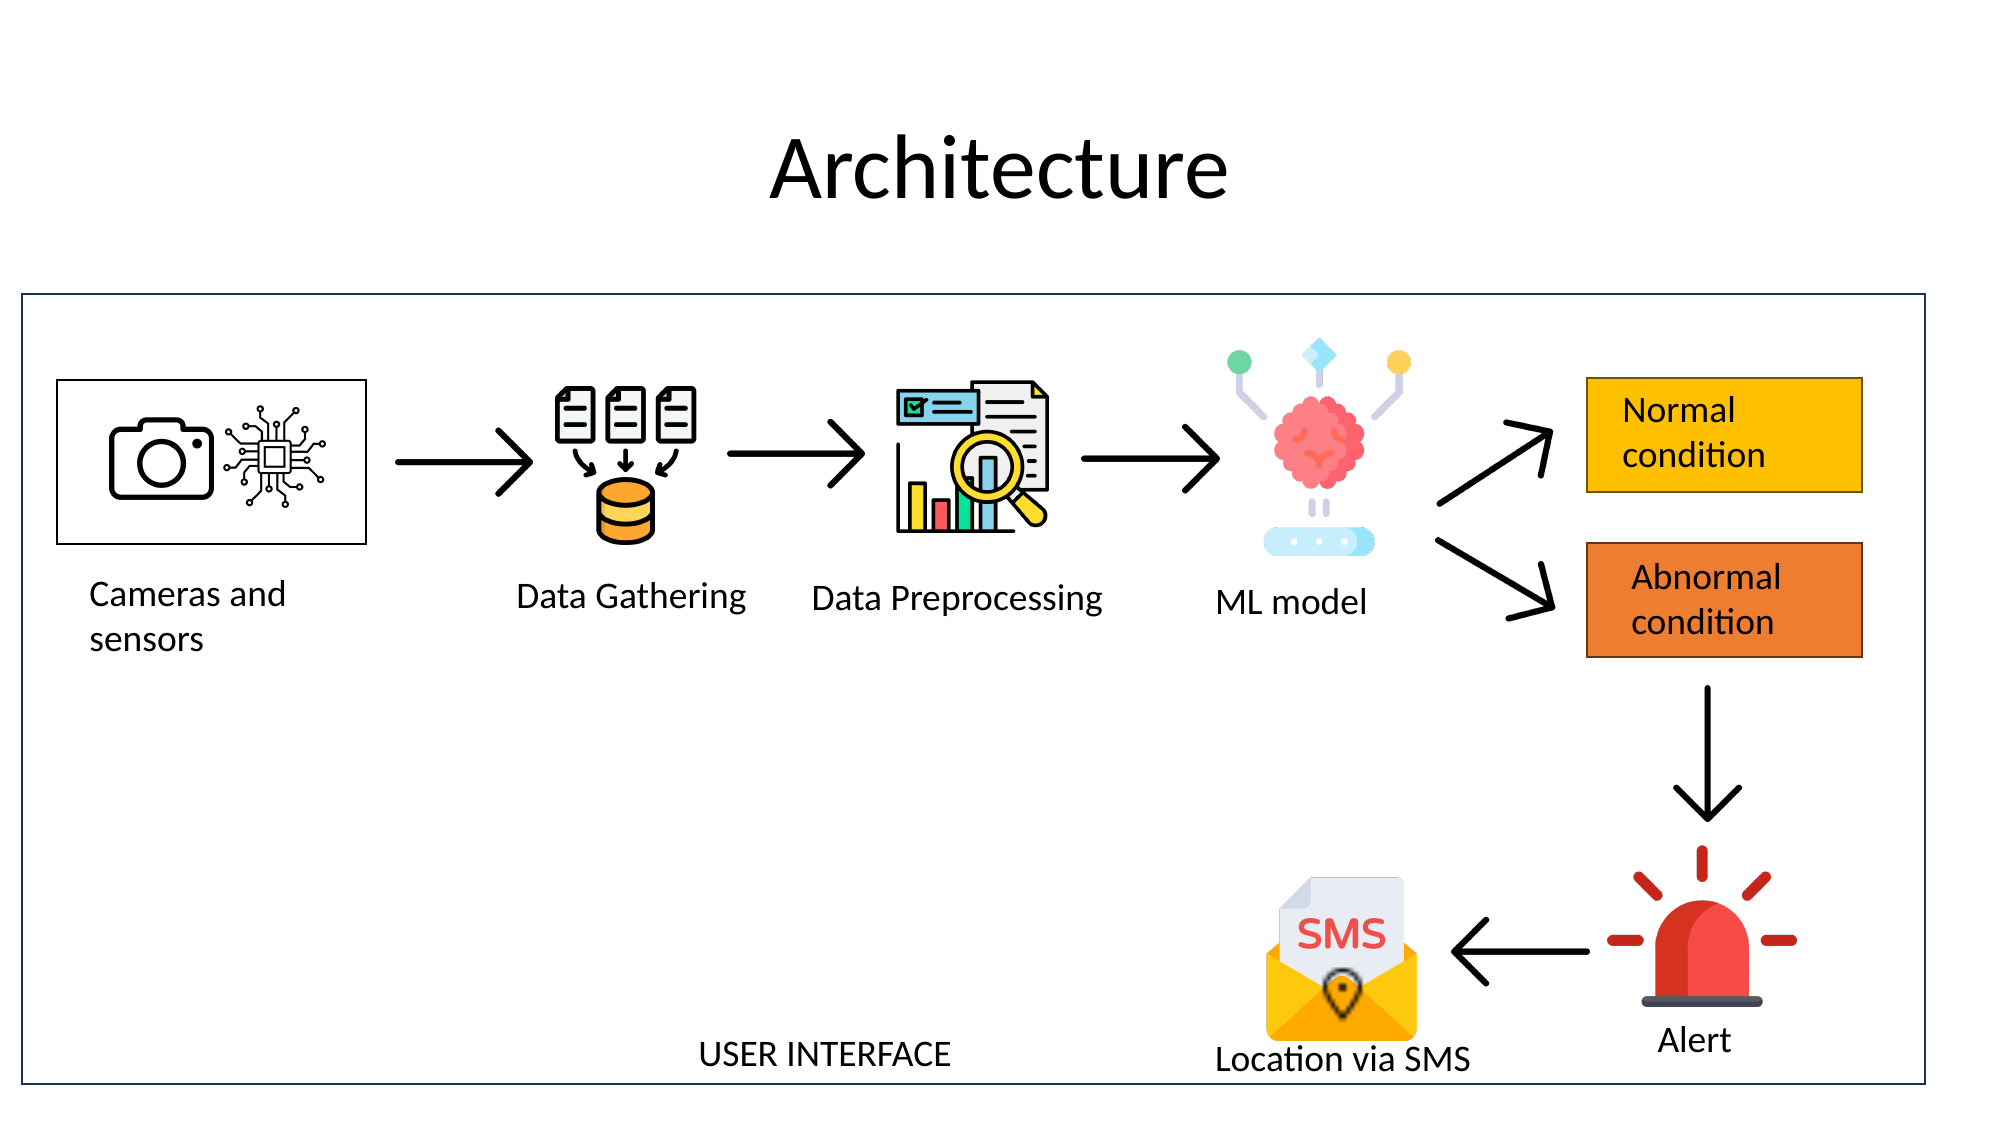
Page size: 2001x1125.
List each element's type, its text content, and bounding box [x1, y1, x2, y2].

text_box [21, 293, 1926, 1085]
picture [1255, 872, 1428, 1046]
picture [1081, 338, 1564, 643]
picture [222, 404, 327, 509]
text_box Data Gathering [501, 563, 770, 624]
picture [1451, 882, 1590, 1021]
text_box Alert [1642, 1007, 1990, 1067]
text_box USER INTERFACE [683, 1021, 1249, 1081]
picture [1607, 831, 1797, 1021]
picture [109, 406, 214, 511]
picture [893, 377, 1052, 536]
picture [1639, 685, 1776, 822]
text_box Data Preprocessing [796, 565, 1128, 626]
title Architecture [137, 59, 1863, 278]
picture [395, 393, 533, 531]
text_box Location via SMS [1200, 1026, 1499, 1087]
text_box Cameras and sensors [74, 561, 343, 667]
picture [546, 386, 705, 545]
picture [727, 384, 865, 523]
text_box ML model [1200, 569, 1426, 629]
